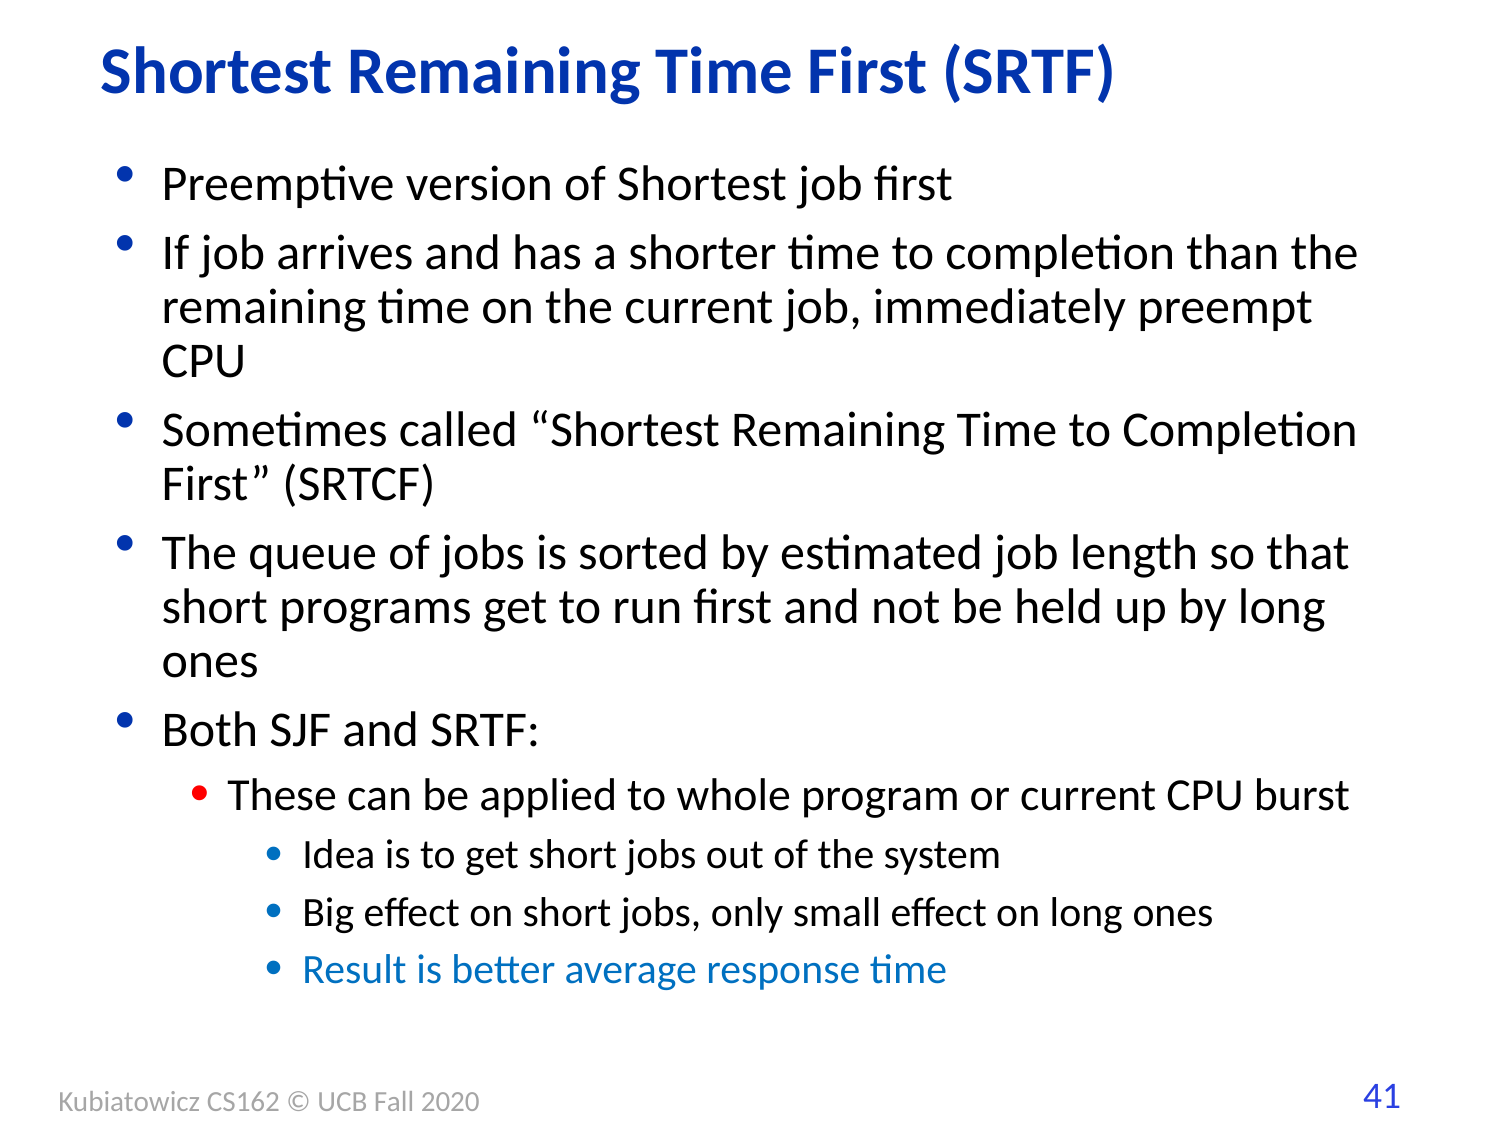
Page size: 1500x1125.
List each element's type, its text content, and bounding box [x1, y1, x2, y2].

text_box Kubiatowicz CS162 © UCB Fall 2020 [43, 1074, 496, 1125]
title Shortest Remaining Time First (SRTF) [85, 28, 1261, 117]
list Preemptive version of Shortest job first If job arrives and has a shorter time to completion than the remaining time on the current job, immediately preempt CPU Sometimes called “Shortest Remaining Time to Completion First” (SRTCF) The queue of jobs is sorted by estimated job length so that short programs get to run first and not be held up by long ones Both SJF and SRTF: These can be applied to whole program or current CPU burst Idea is to get short jobs out of the system Big effect on short jobs, only small effect on long ones Result is better average response time [99, 149, 1400, 988]
